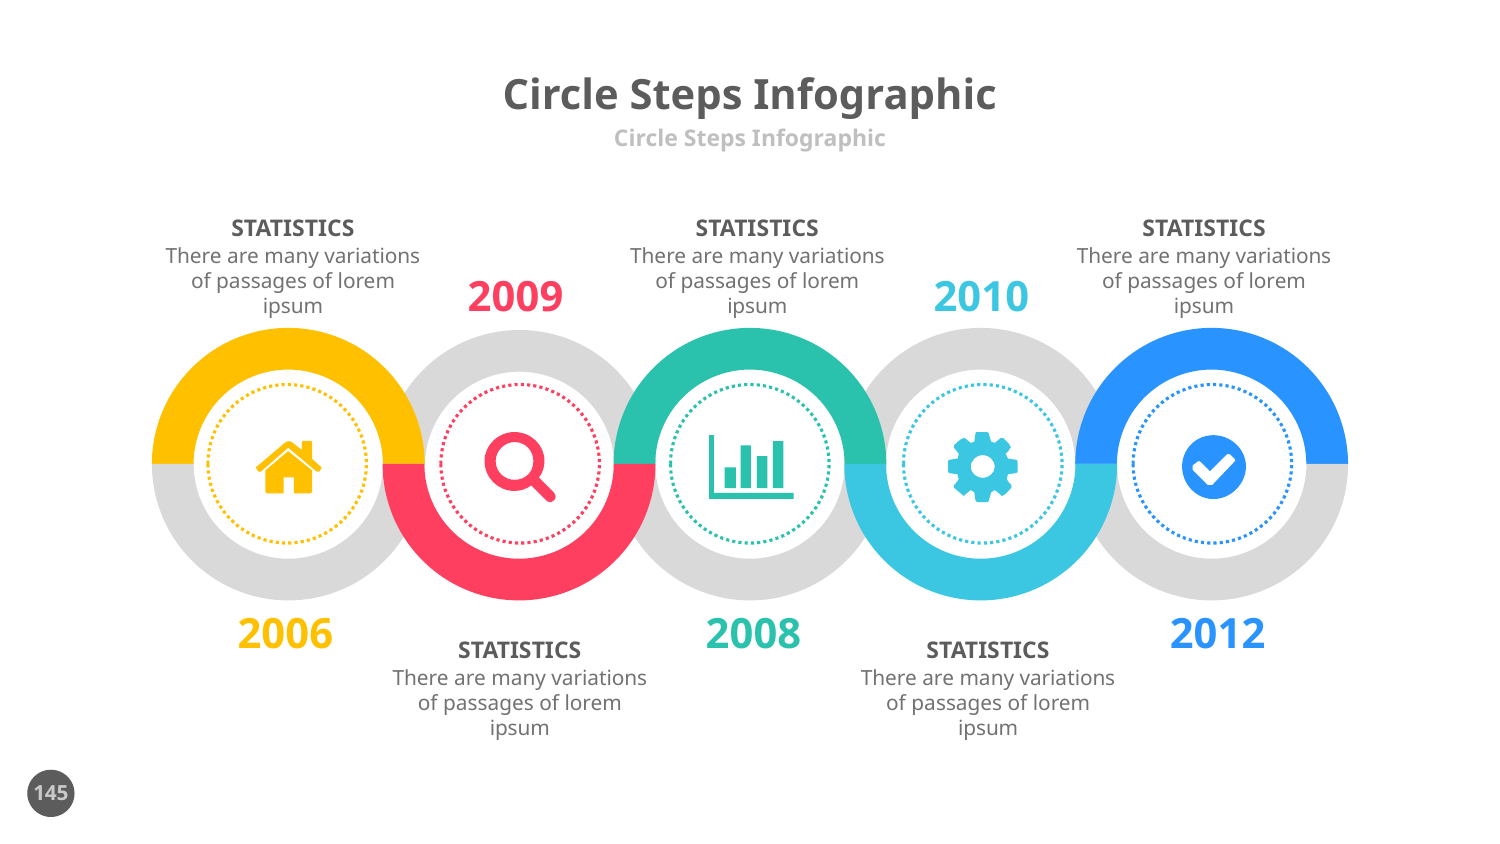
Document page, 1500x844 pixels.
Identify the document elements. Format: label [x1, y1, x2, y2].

list [412, 121, 1088, 155]
text_box [467, 270, 564, 321]
text_box [628, 213, 887, 294]
title [287, 63, 1213, 122]
text_box [1074, 213, 1334, 294]
text_box [237, 607, 334, 658]
text_box [858, 635, 1118, 716]
text_box [933, 270, 1030, 321]
text_box [1169, 607, 1266, 658]
text_box [705, 607, 802, 658]
slide_number [13, 770, 89, 816]
text_box [163, 213, 423, 294]
text_box [149, 325, 1351, 603]
text_box [390, 635, 650, 716]
